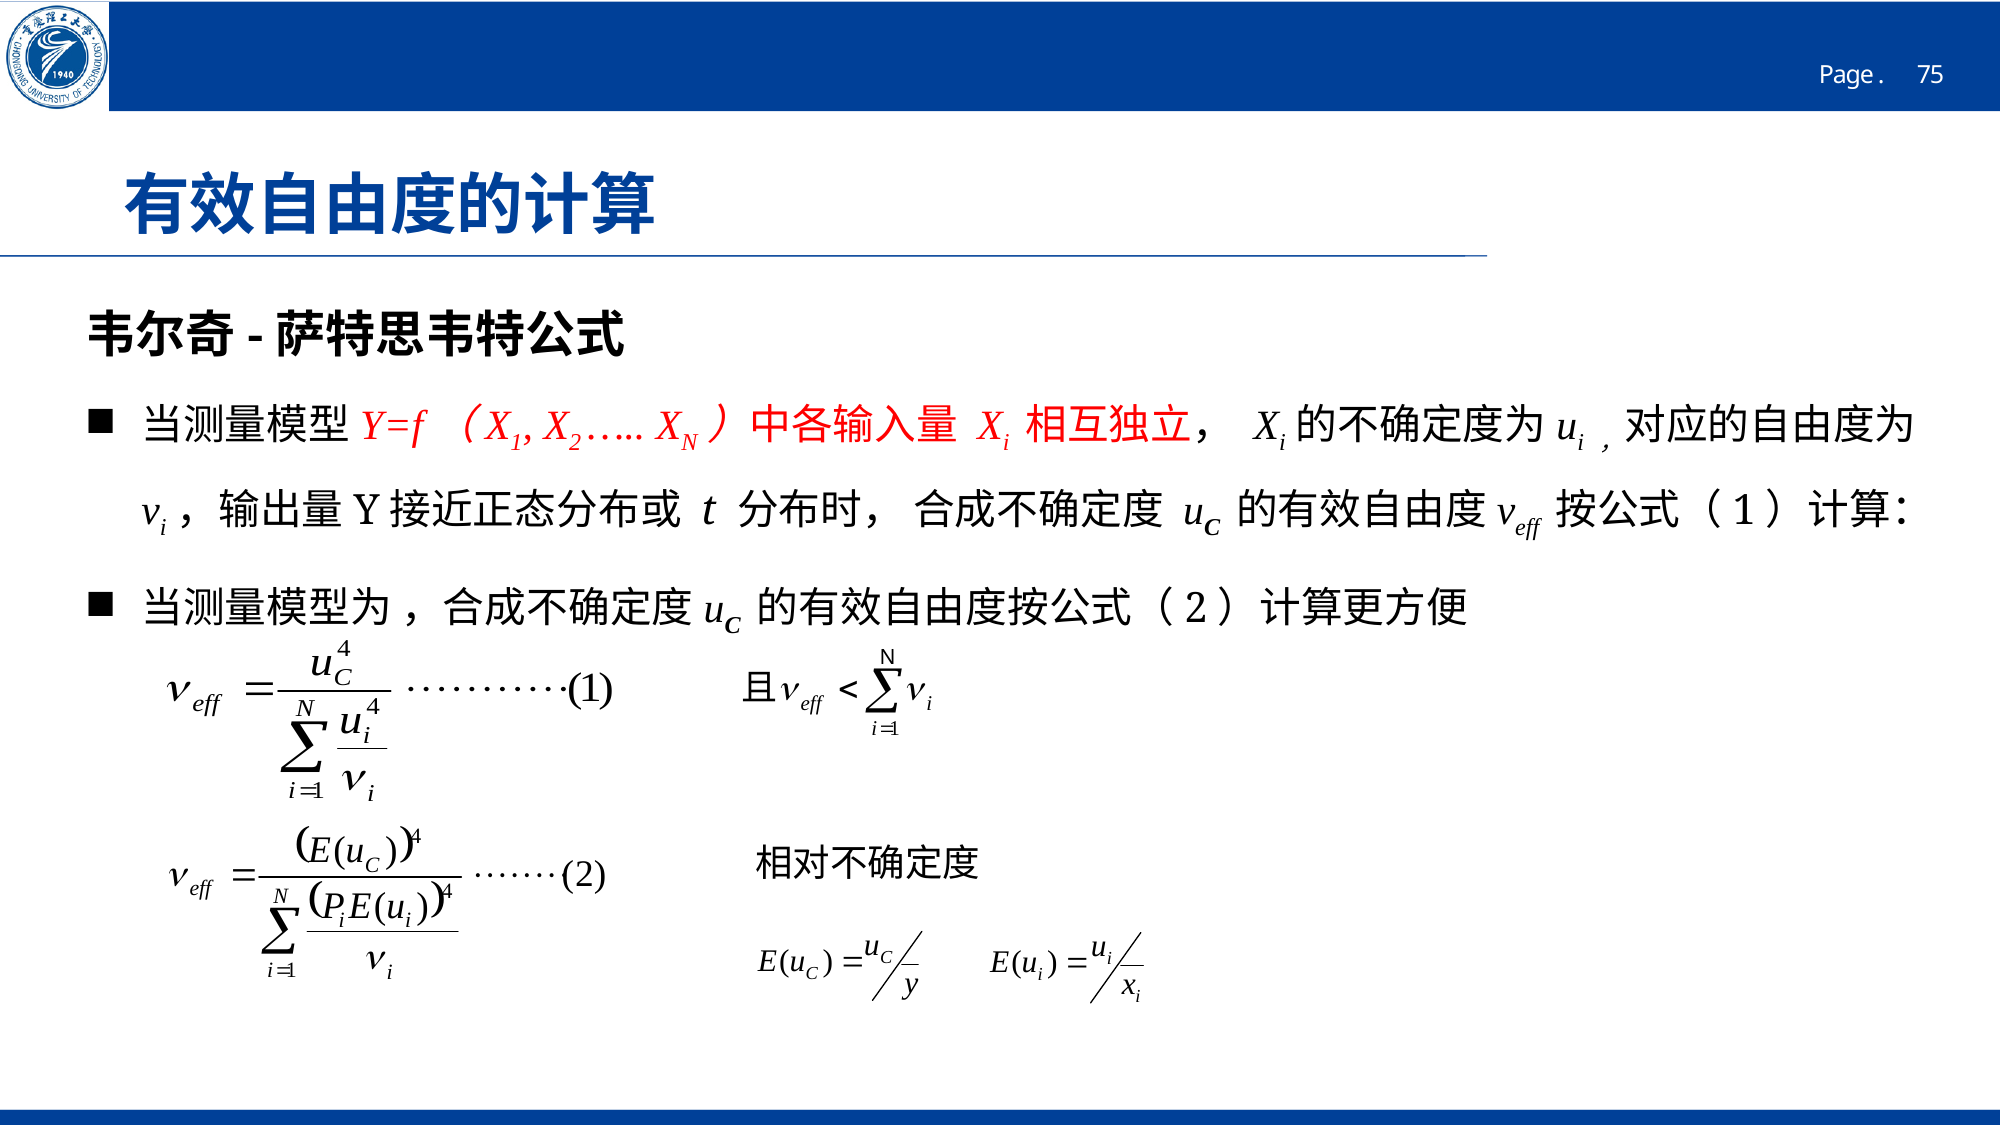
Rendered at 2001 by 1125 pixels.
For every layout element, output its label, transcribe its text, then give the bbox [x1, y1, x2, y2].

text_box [162, 628, 624, 809]
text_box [984, 925, 1150, 1010]
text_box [736, 640, 944, 743]
picture [0, 2, 109, 112]
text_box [165, 817, 614, 987]
text_box 相对不确定度 [740, 832, 1093, 892]
text_box 韦尔奇-萨特思韦特公式 [70, 265, 640, 370]
text_box [108, 160, 1940, 255]
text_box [752, 924, 929, 1009]
